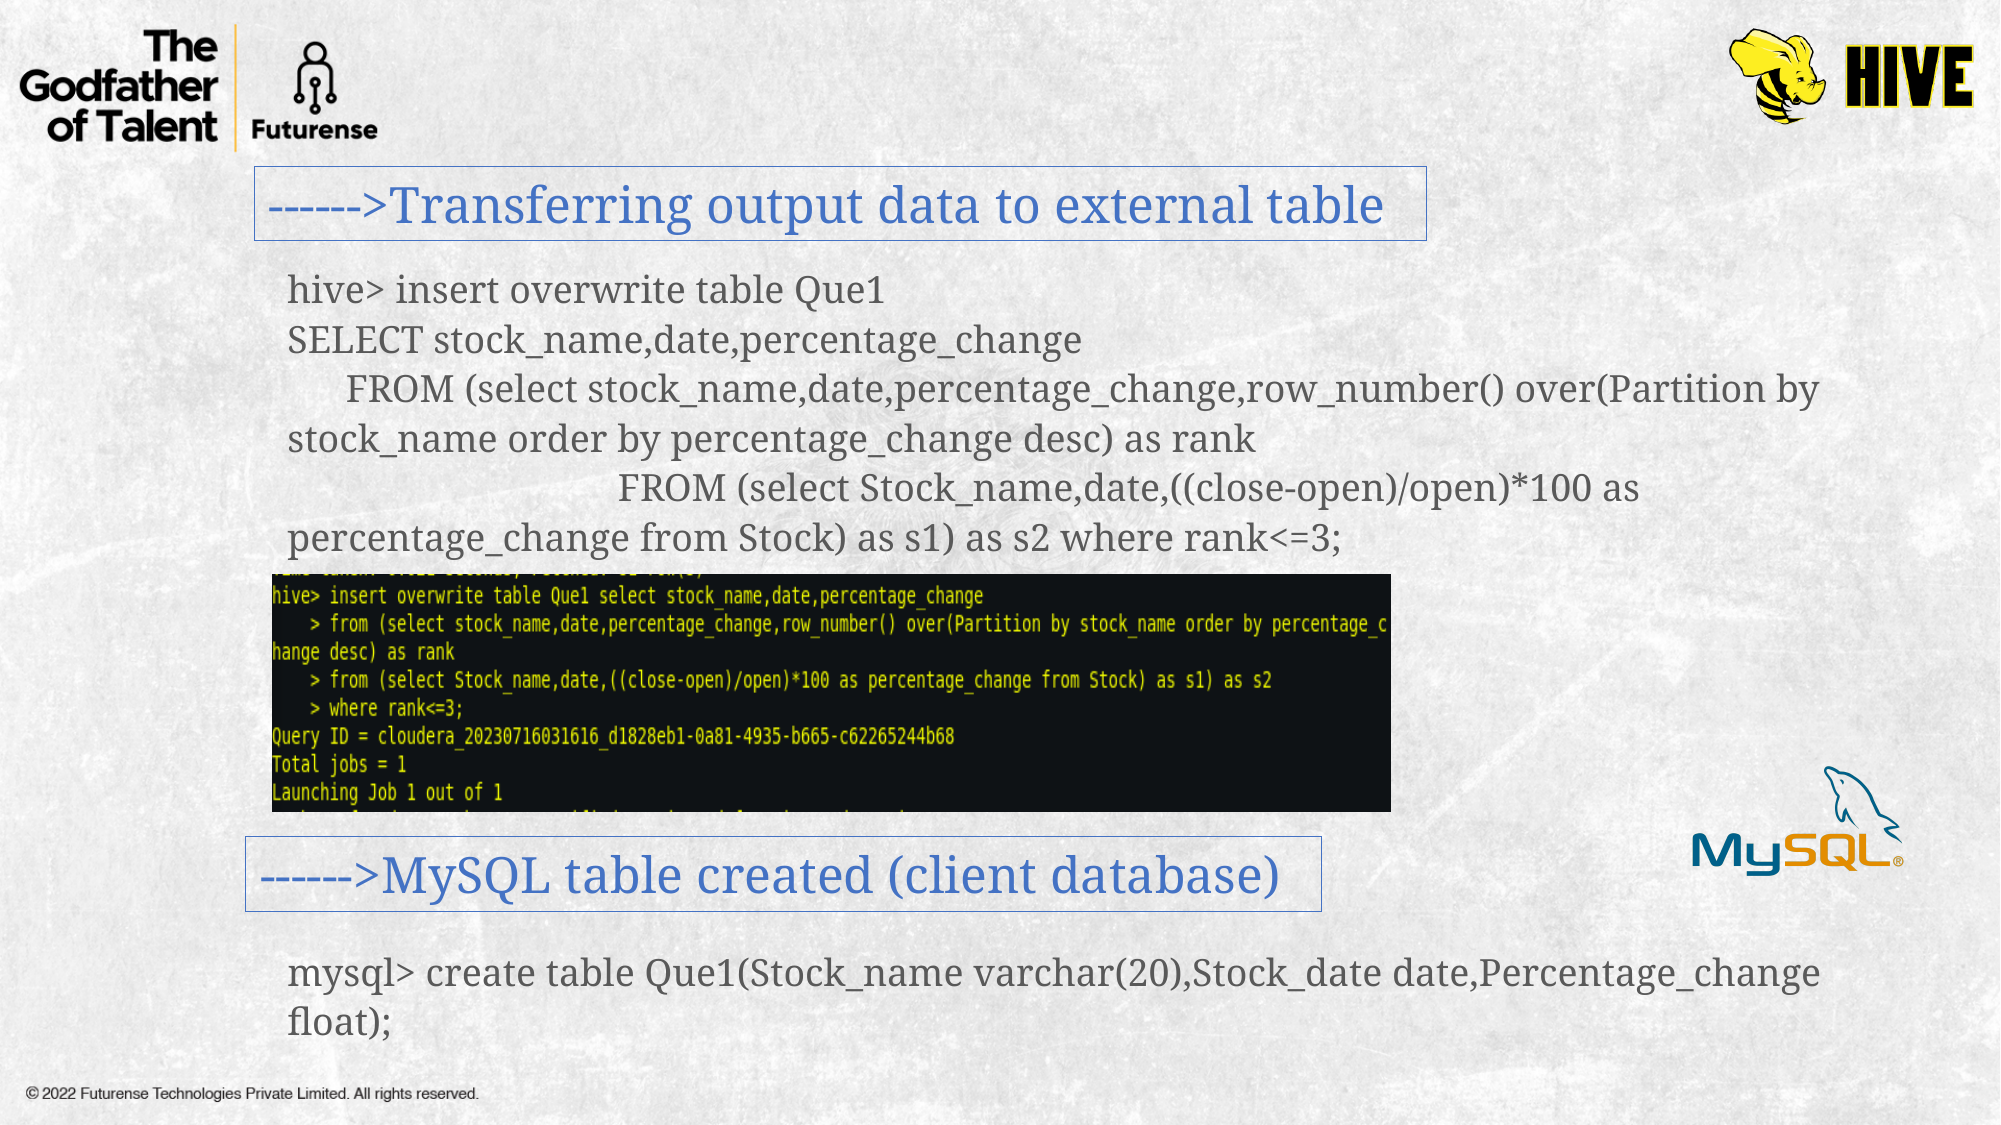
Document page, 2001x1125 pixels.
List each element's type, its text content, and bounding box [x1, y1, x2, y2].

text_box ------>Transferring output data to external table [254, 166, 1427, 241]
text_box ------>MySQL table created (client database) [245, 836, 1322, 912]
text_box hive> insert overwrite table Que1 SELECT stock_name,date,percentage_change FROM (select stock_name,date,percentage_change,row_number() over(Partition by stock_name order by percentage_change desc) as rank FROM (select Stock_name,date,((close-open)/open)*100 as percentage_change from Stock) as s1) as s2 where rank<=3; [272, 254, 1935, 566]
picture [0, 0, 2001, 1125]
text_box mysql> create table Que1(Stock_name varchar(20),Stock_date date,Percentage_change float); [272, 936, 1872, 1051]
